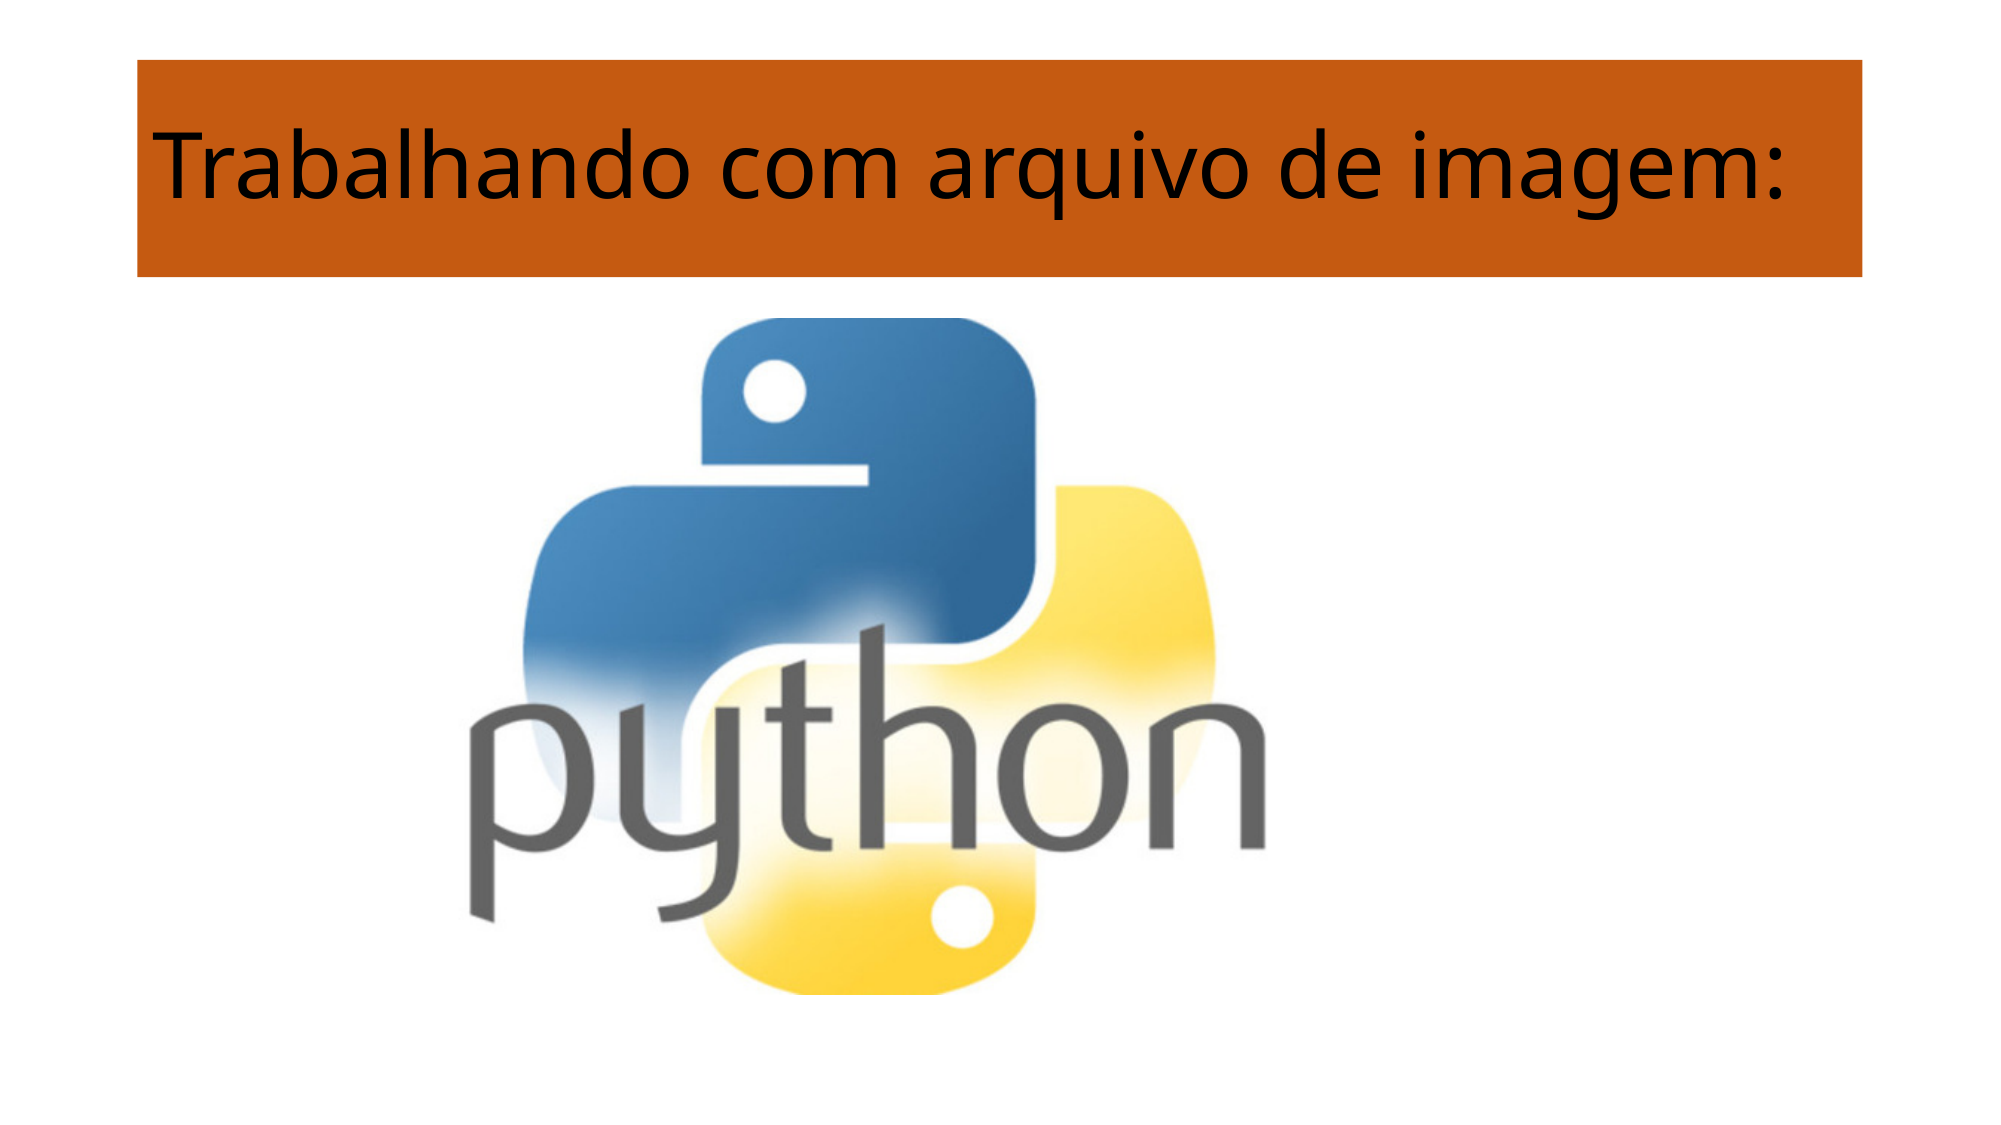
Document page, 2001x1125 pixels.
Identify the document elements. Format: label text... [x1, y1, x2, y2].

title Trabalhando com arquivo de imagem: [137, 59, 1863, 278]
picture [364, 318, 1374, 995]
